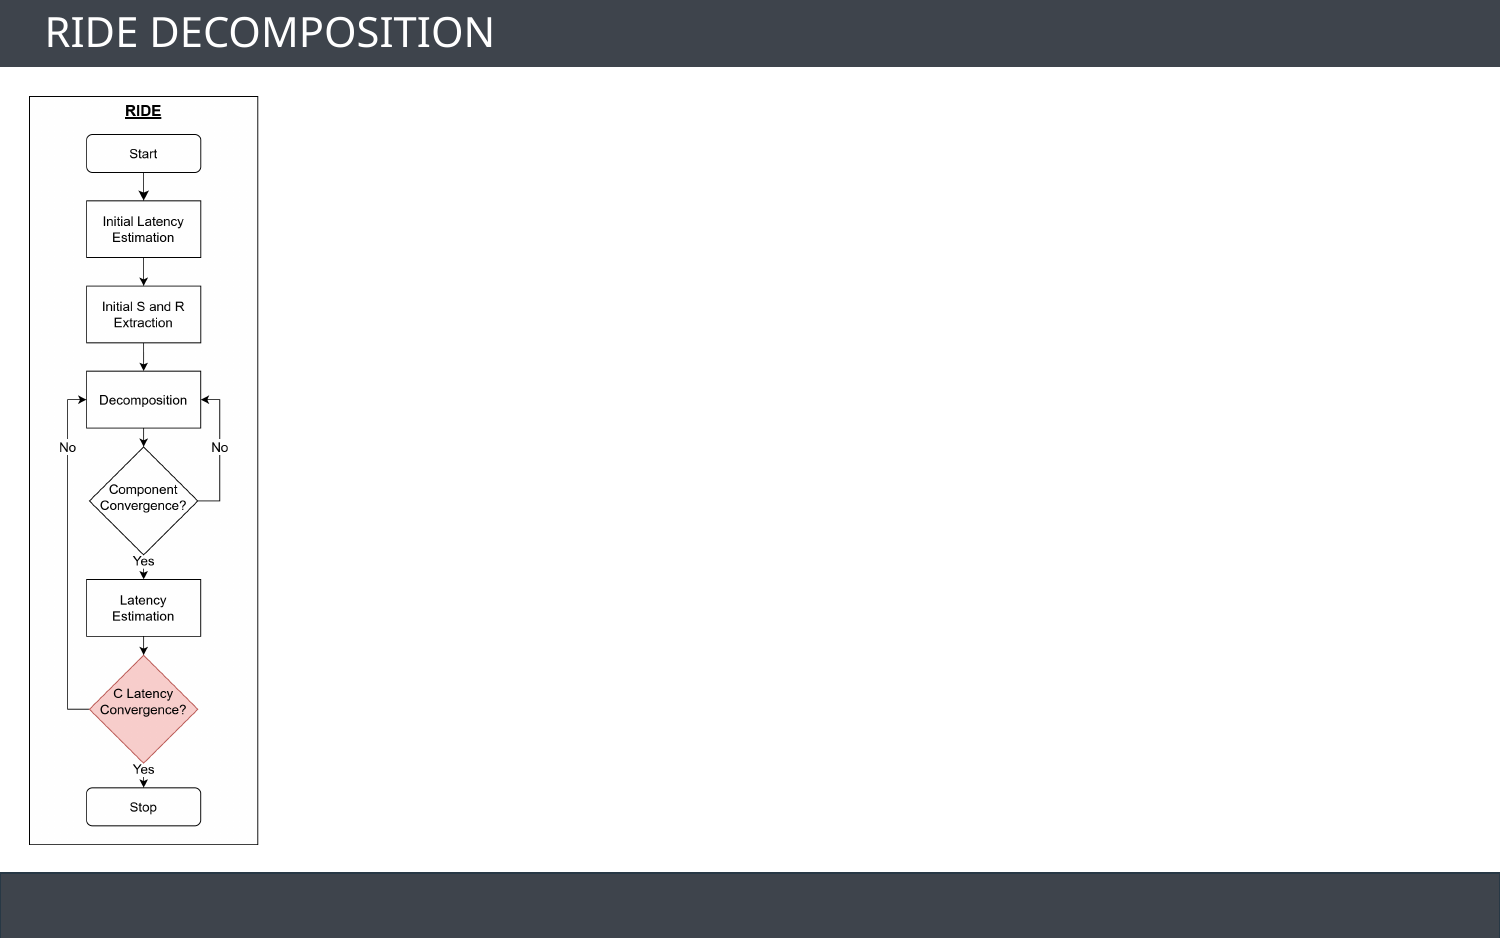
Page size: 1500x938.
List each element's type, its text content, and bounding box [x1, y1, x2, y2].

title RIDE Decomposition [29, 8, 1324, 61]
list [29, 96, 259, 845]
